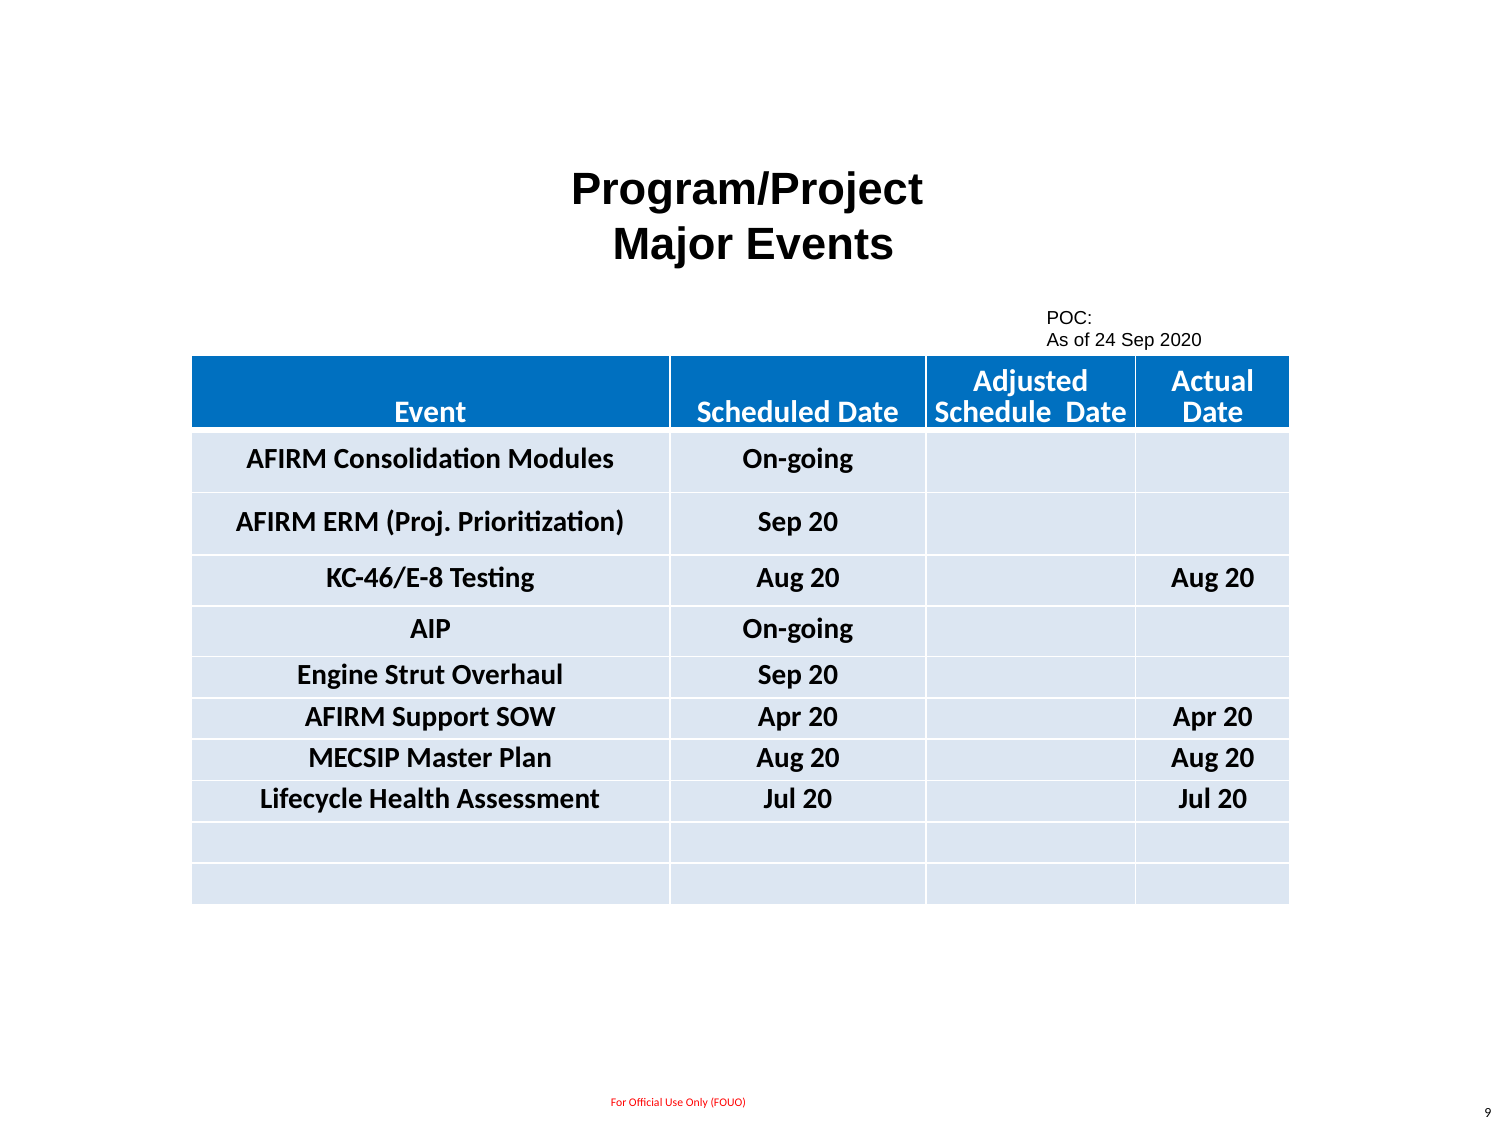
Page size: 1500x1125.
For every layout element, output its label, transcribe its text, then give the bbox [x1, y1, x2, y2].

table_cell Engine Strut Overhaul [192, 657, 669, 697]
table_cell [1136, 433, 1289, 492]
table_cell [671, 864, 925, 904]
table_cell [192, 864, 669, 904]
table_cell AFIRM Support SOW [192, 699, 669, 738]
table_cell [1136, 493, 1289, 554]
table_cell [927, 657, 1135, 697]
table_cell [192, 823, 669, 862]
table_cell Sep 20 [671, 657, 925, 697]
table_cell [927, 433, 1135, 492]
table_cell Apr 20 [1136, 699, 1289, 738]
table_cell Jul 20 [1136, 781, 1289, 821]
table_cell [927, 493, 1135, 554]
table_cell [927, 823, 1135, 862]
table_cell [1136, 657, 1289, 697]
table_header Event [192, 356, 669, 427]
table_cell [1136, 823, 1289, 862]
text_box POC: As of 24 Sep 2020 [1031, 298, 1260, 358]
table_header Scheduled Date [671, 356, 925, 427]
table_cell [1136, 864, 1289, 904]
table_cell [927, 740, 1135, 780]
table_header Actual Date [1136, 356, 1289, 427]
table_cell Aug 20 [671, 740, 925, 780]
table_cell On-going [671, 433, 925, 492]
table_cell Aug 20 [671, 556, 925, 605]
table_cell MECSIP Master Plan [192, 740, 669, 780]
table_cell Sep 20 [671, 493, 925, 554]
table_cell On-going [671, 607, 925, 656]
table_cell Apr 20 [671, 699, 925, 738]
table_cell KC-46/E-8 Testing [192, 556, 669, 605]
table_cell [927, 556, 1135, 605]
table_cell [927, 699, 1135, 738]
table_cell [671, 823, 925, 862]
table_cell AFIRM ERM (Proj. Prioritization) [192, 493, 669, 554]
title Program/Project Major Events [247, 170, 1260, 312]
table_cell Aug 20 [1136, 740, 1289, 780]
table_cell [927, 864, 1135, 904]
table_cell [927, 607, 1135, 656]
table_cell [1136, 607, 1289, 656]
table_cell Jul 20 [671, 781, 925, 821]
table_cell Aug 20 [1136, 556, 1289, 605]
table_cell Lifecycle Health Assessment [192, 781, 669, 821]
table_cell AIP [192, 607, 669, 656]
table_cell [927, 781, 1135, 821]
table_header Adjusted Schedule Date [927, 356, 1135, 427]
table_cell AFIRM Consolidation Modules [192, 433, 669, 492]
